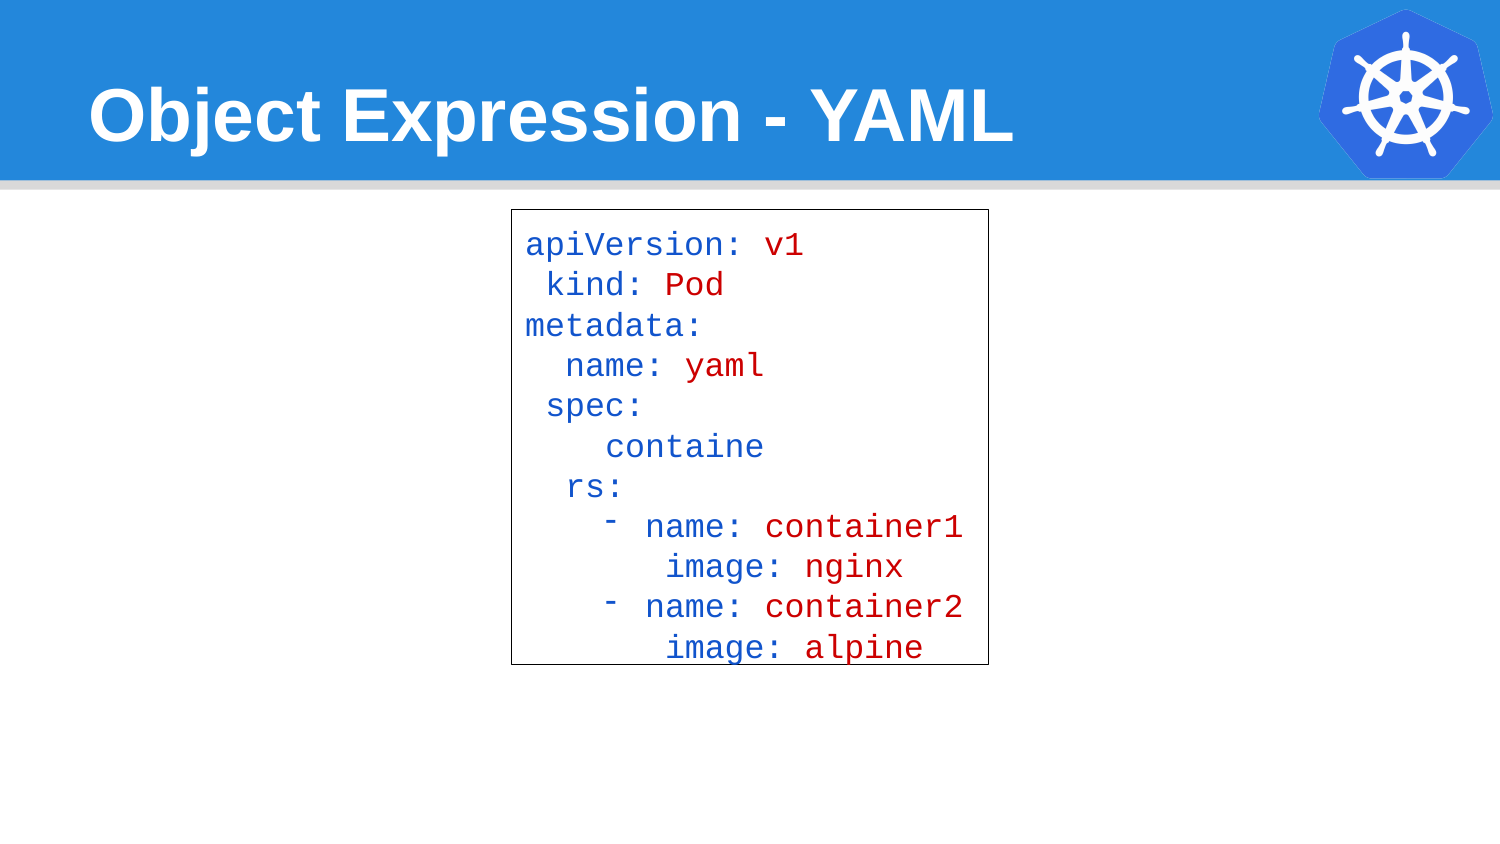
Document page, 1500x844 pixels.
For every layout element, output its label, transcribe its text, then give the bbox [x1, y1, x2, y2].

picture [1318, 7, 1494, 182]
text_box apiVersion: v1 kind: Pod metadata: name: yaml spec: containers: name: container1 image: nginx name: container2 image: alpine [511, 209, 989, 665]
title Object Expression - YAML [86, 64, 1027, 208]
